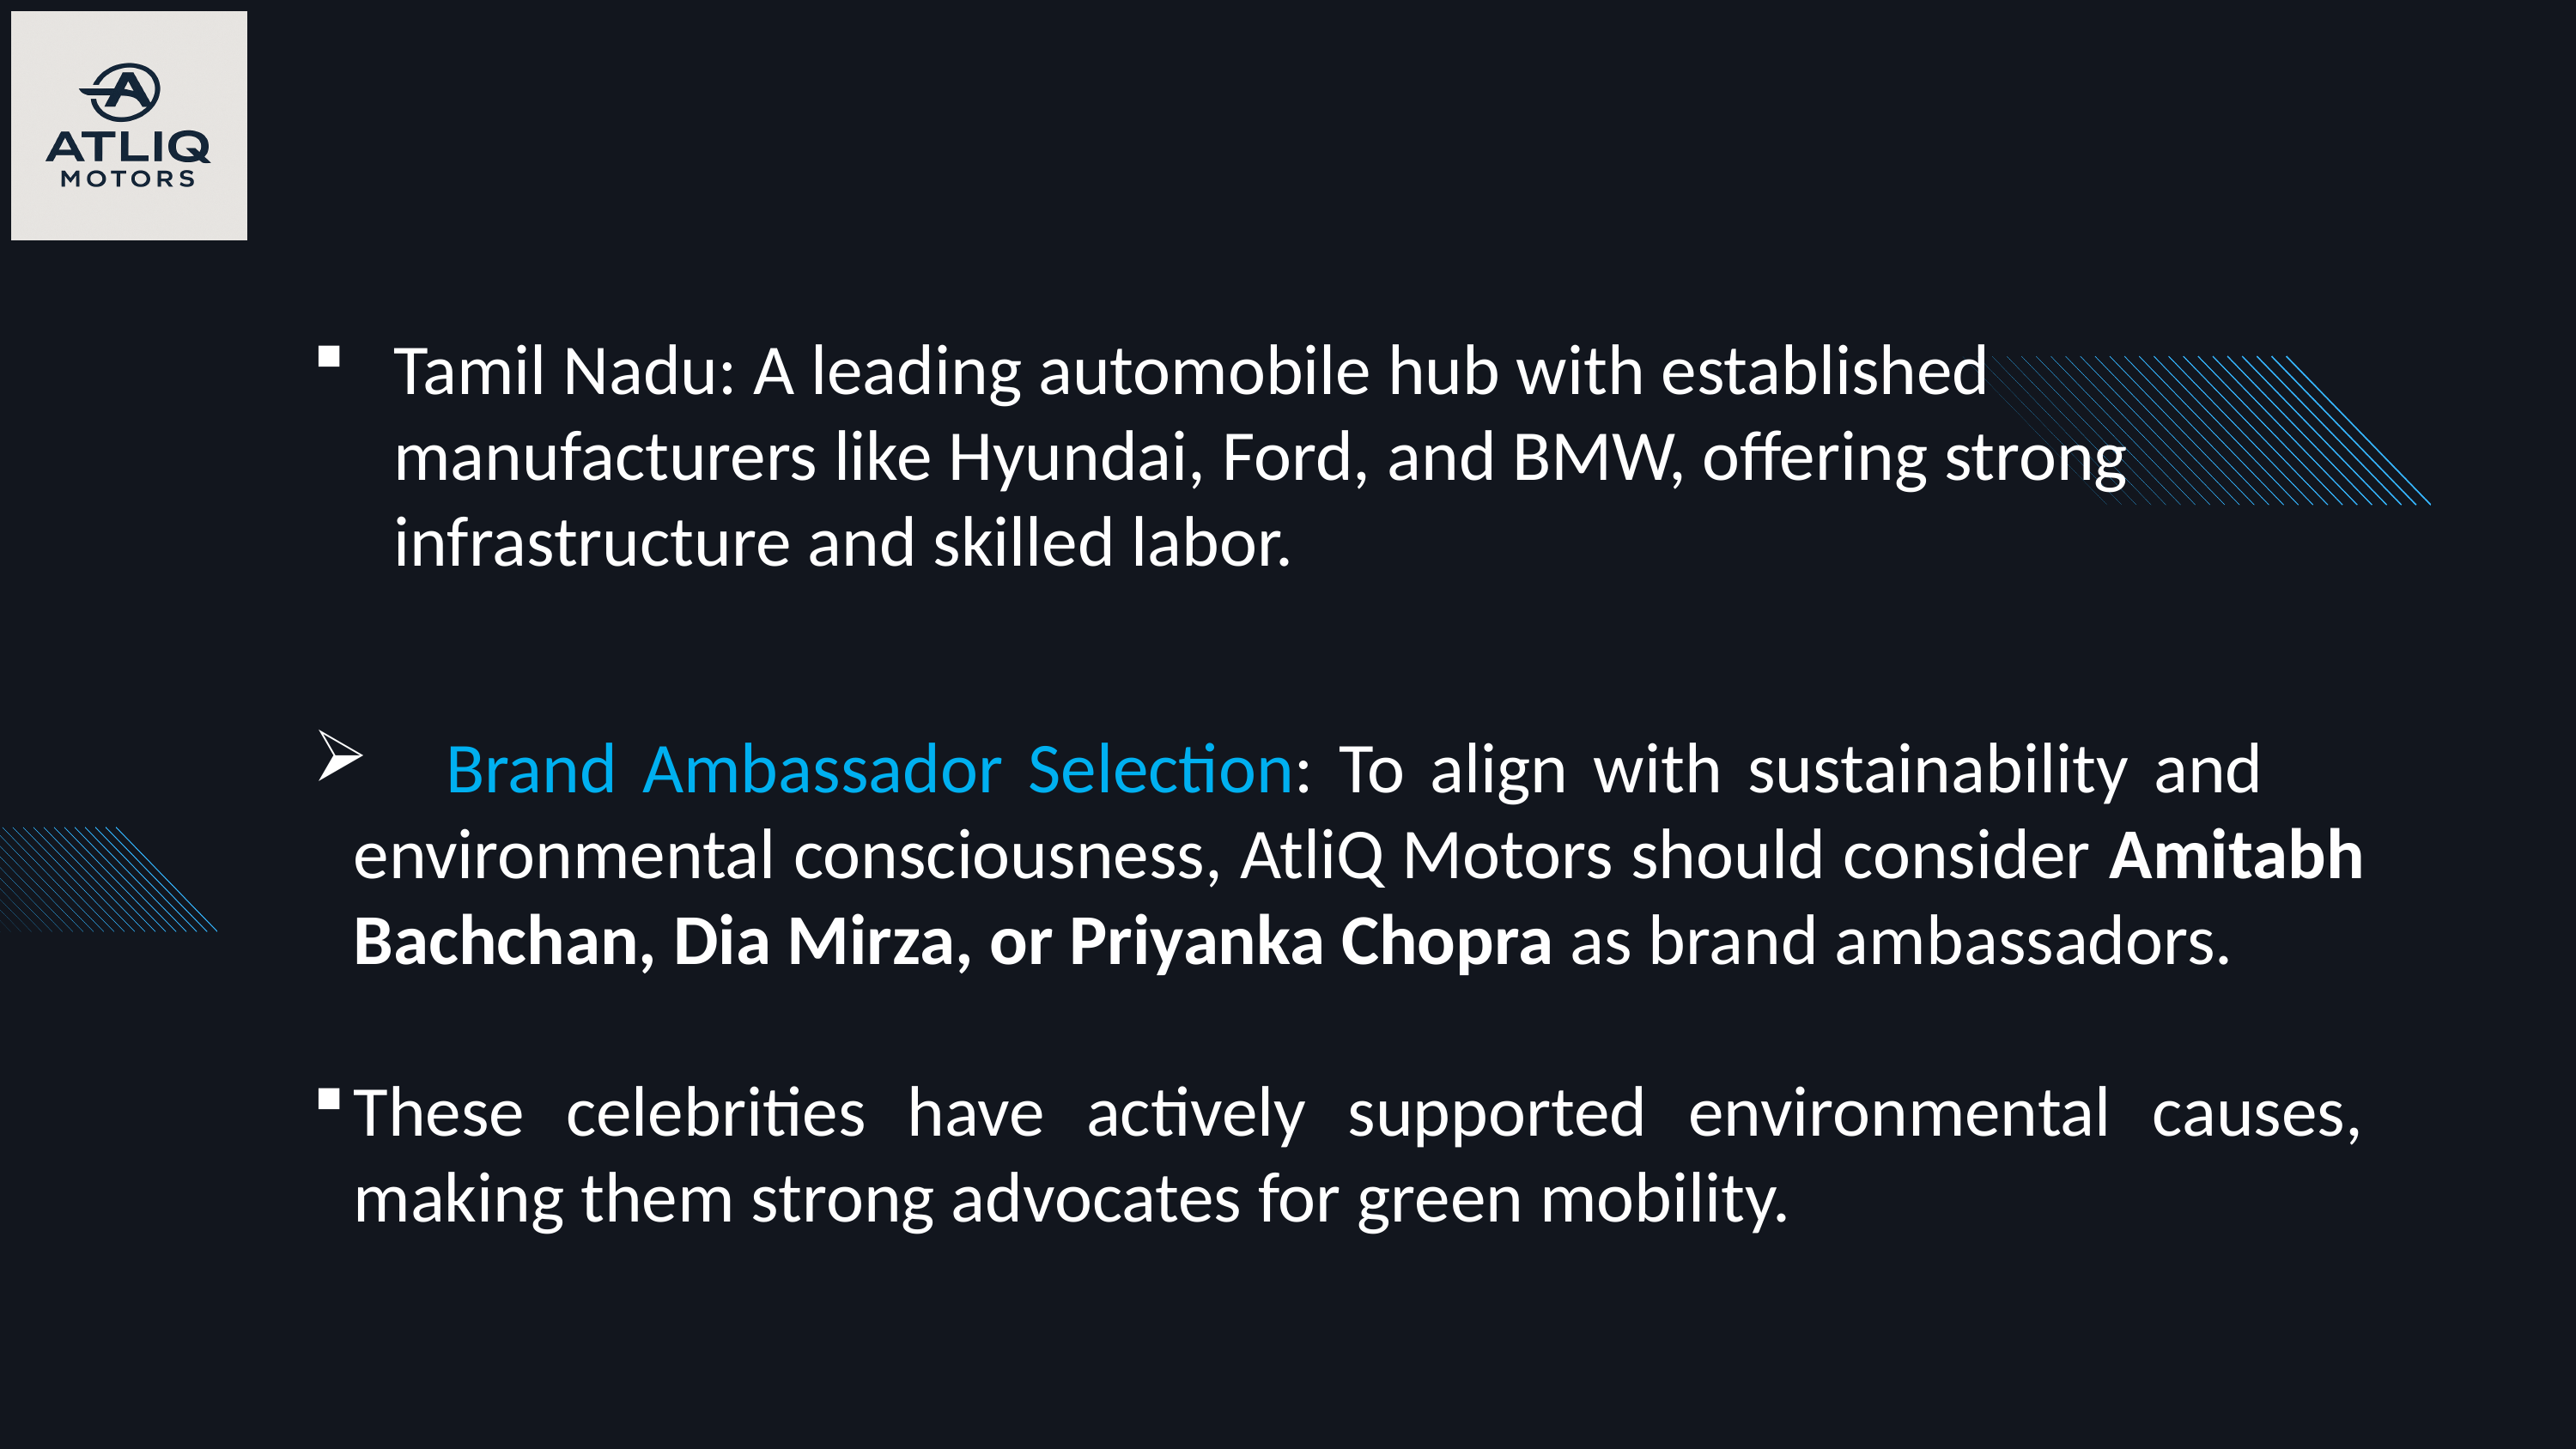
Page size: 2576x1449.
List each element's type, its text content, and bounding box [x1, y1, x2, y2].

picture [11, 11, 247, 240]
text_box [0, 827, 218, 932]
text_box Brand Ambassador Selection: To align with sustainability and environmental consciousness, AtliQ Motors should consider Amitabh Bachchan, Dia Mirza, or Priyanka Chopra as brand ambassadors. These celebrities have actively supported environmental causes, making them strong advocates for green mobility. [300, 715, 2378, 1320]
text_box [2341, 355, 2432, 506]
text_box Tamil Nadu: A leading automobile hub with established manufacturers like Hyundai, Ford, and BMW, offering strong infrastructure and skilled labor. [300, 316, 2341, 797]
